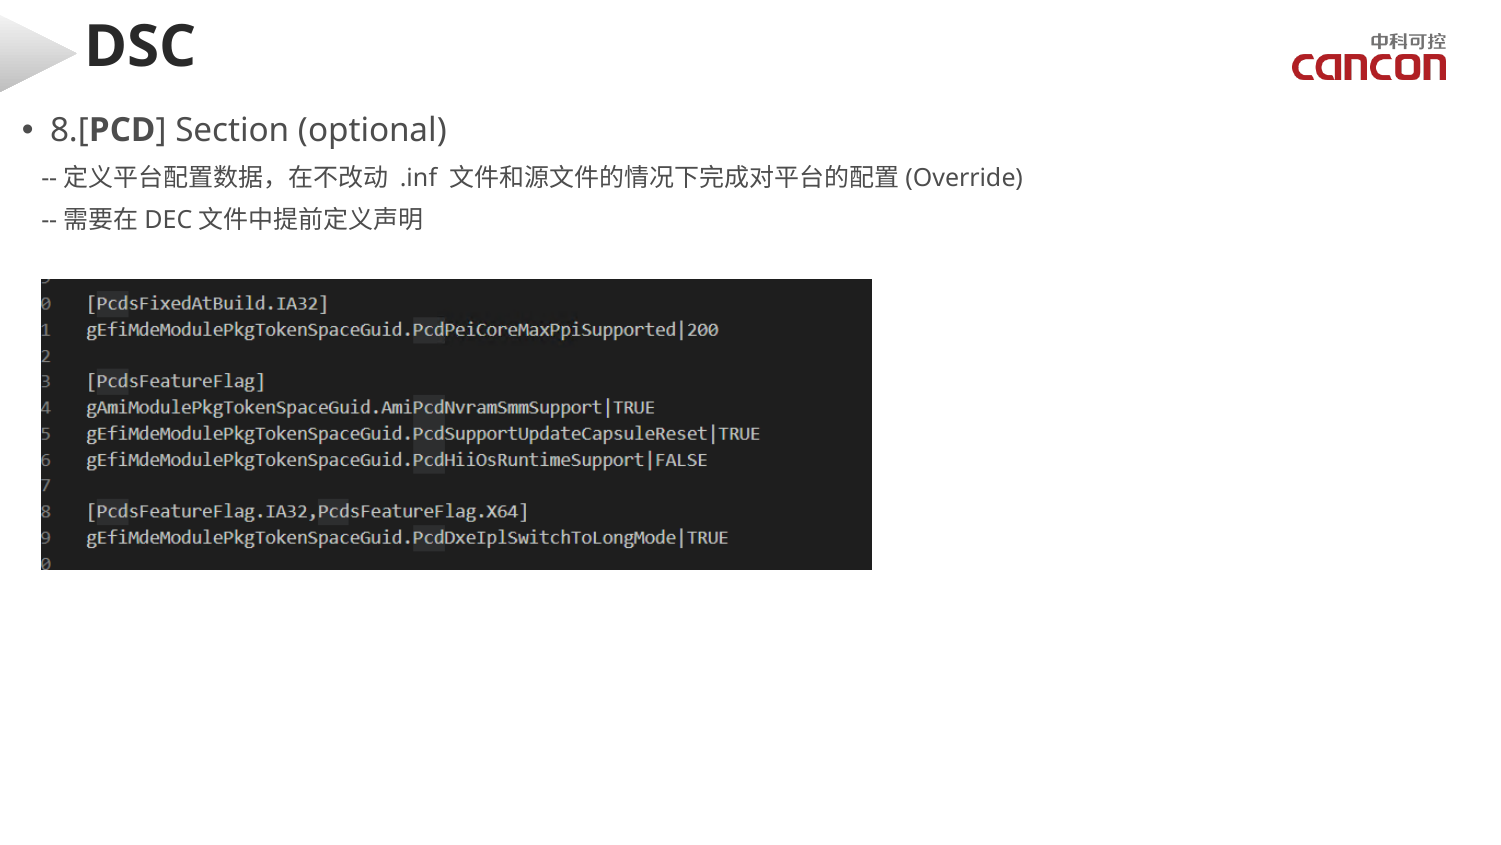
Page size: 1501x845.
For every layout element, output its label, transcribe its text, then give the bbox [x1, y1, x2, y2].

picture [41, 279, 872, 571]
list 8.[PCD] Section (optional) --定义平台配置数据，在不改动 .inf 文件和源文件的情况下完成对平台的配置(Override) --需要在DEC文件中提前定义声明 [10, 107, 1419, 405]
title DSC [73, 8, 1280, 88]
picture [1292, 33, 1446, 80]
